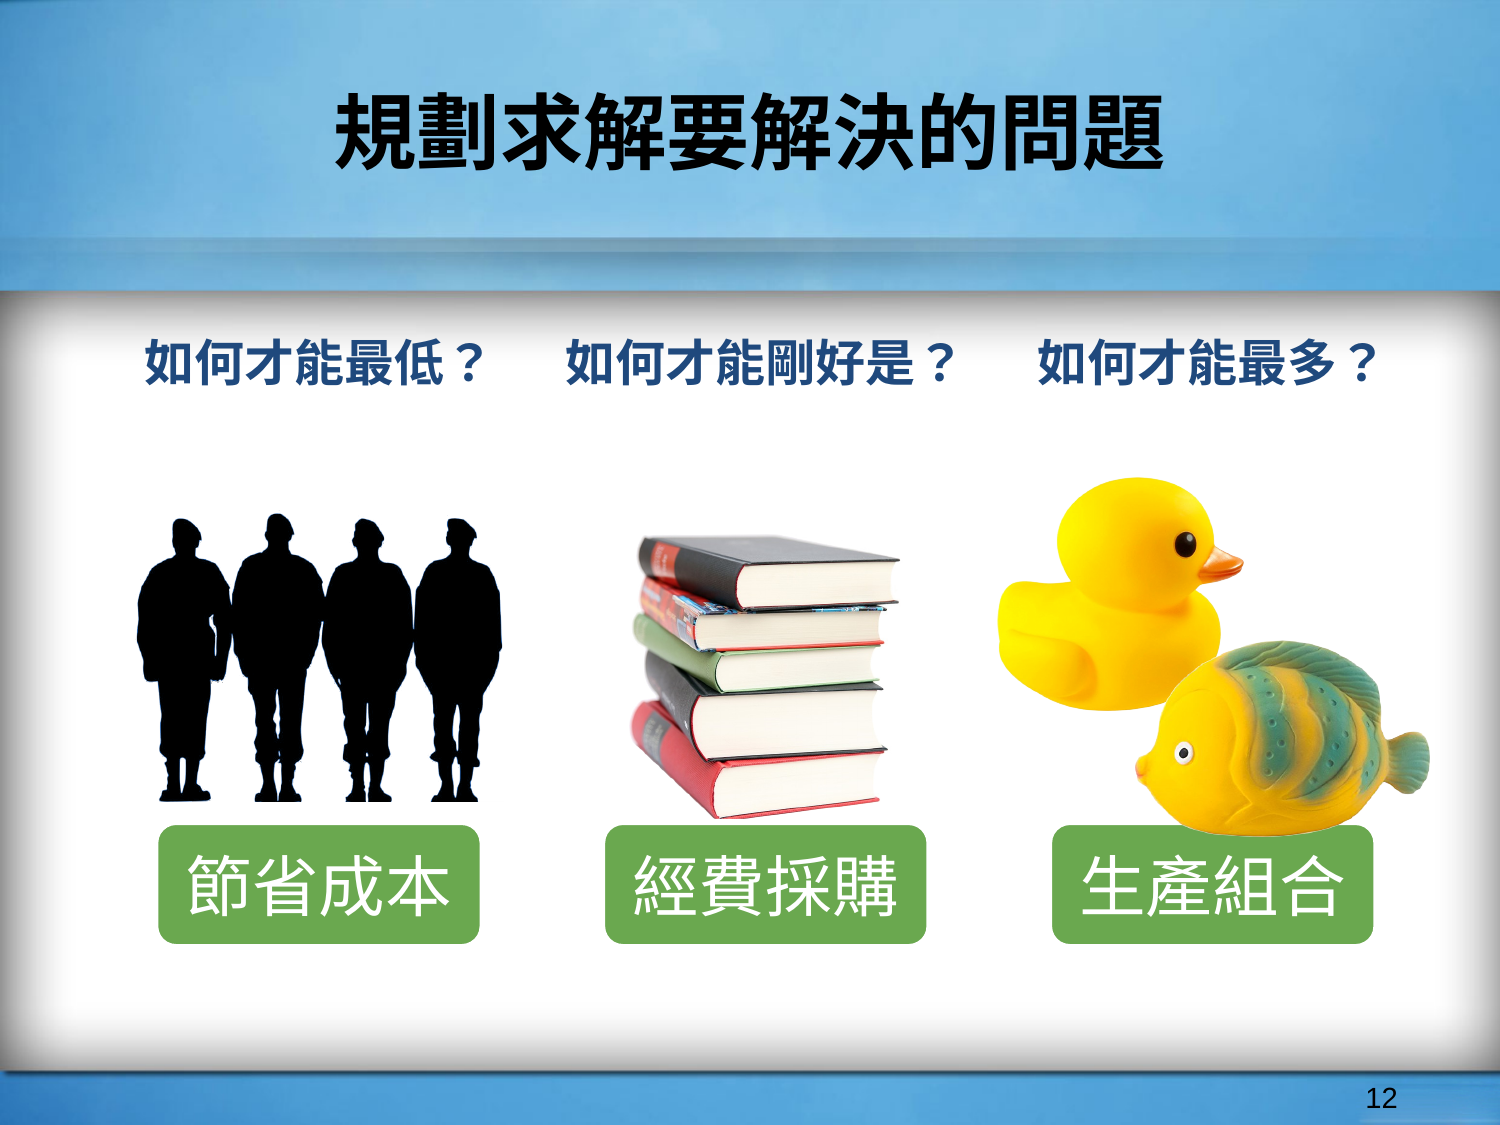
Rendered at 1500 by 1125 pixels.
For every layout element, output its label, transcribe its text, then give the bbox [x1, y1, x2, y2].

picture [0, 0, 1500, 1125]
subtitle 如何才能最多？ [996, 307, 1429, 403]
text_box 生產組合 [1048, 821, 1377, 948]
text_box 經費採購 [602, 821, 930, 948]
slide_number ‹#› [1350, 1074, 1488, 1118]
subtitle 如何才能剛好是？ [549, 307, 983, 403]
subtitle 如何才能最低？ [103, 307, 536, 403]
title 規劃求解要解決的問題 [78, 27, 1422, 232]
text_box 節省成本 [155, 821, 483, 948]
